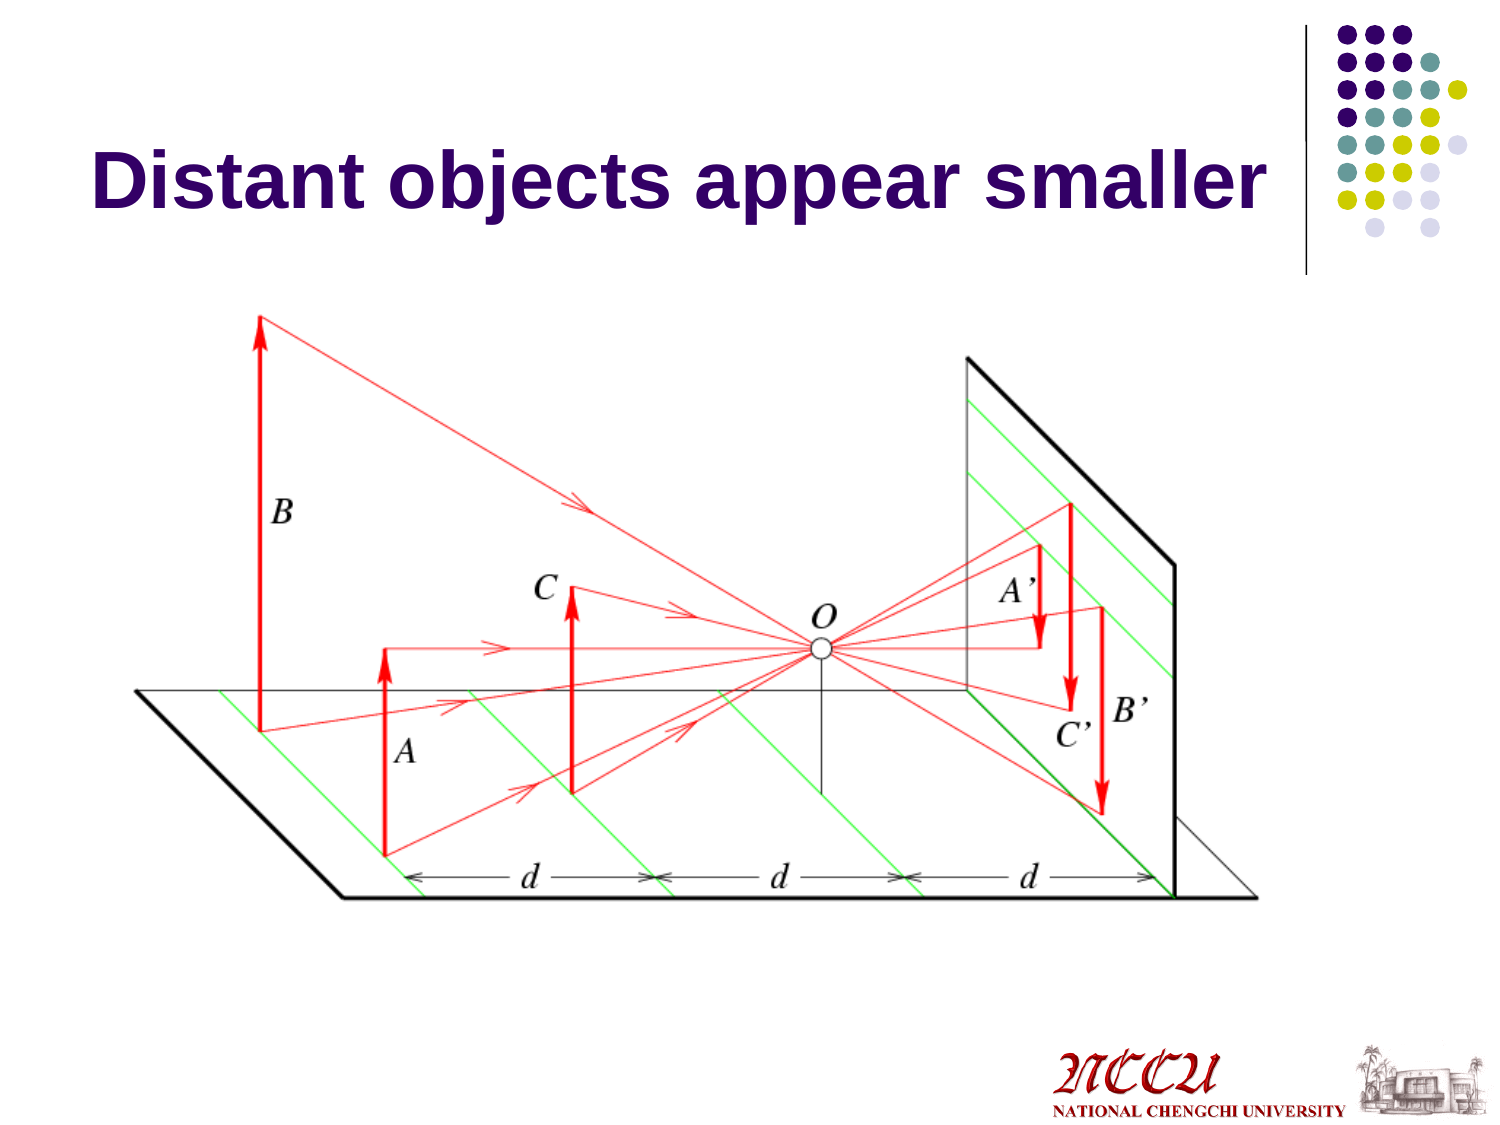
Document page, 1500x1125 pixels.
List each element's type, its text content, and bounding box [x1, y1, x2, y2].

picture [131, 311, 1263, 903]
picture [1041, 1033, 1500, 1125]
title Distant objects appear smaller [74, 19, 1313, 233]
